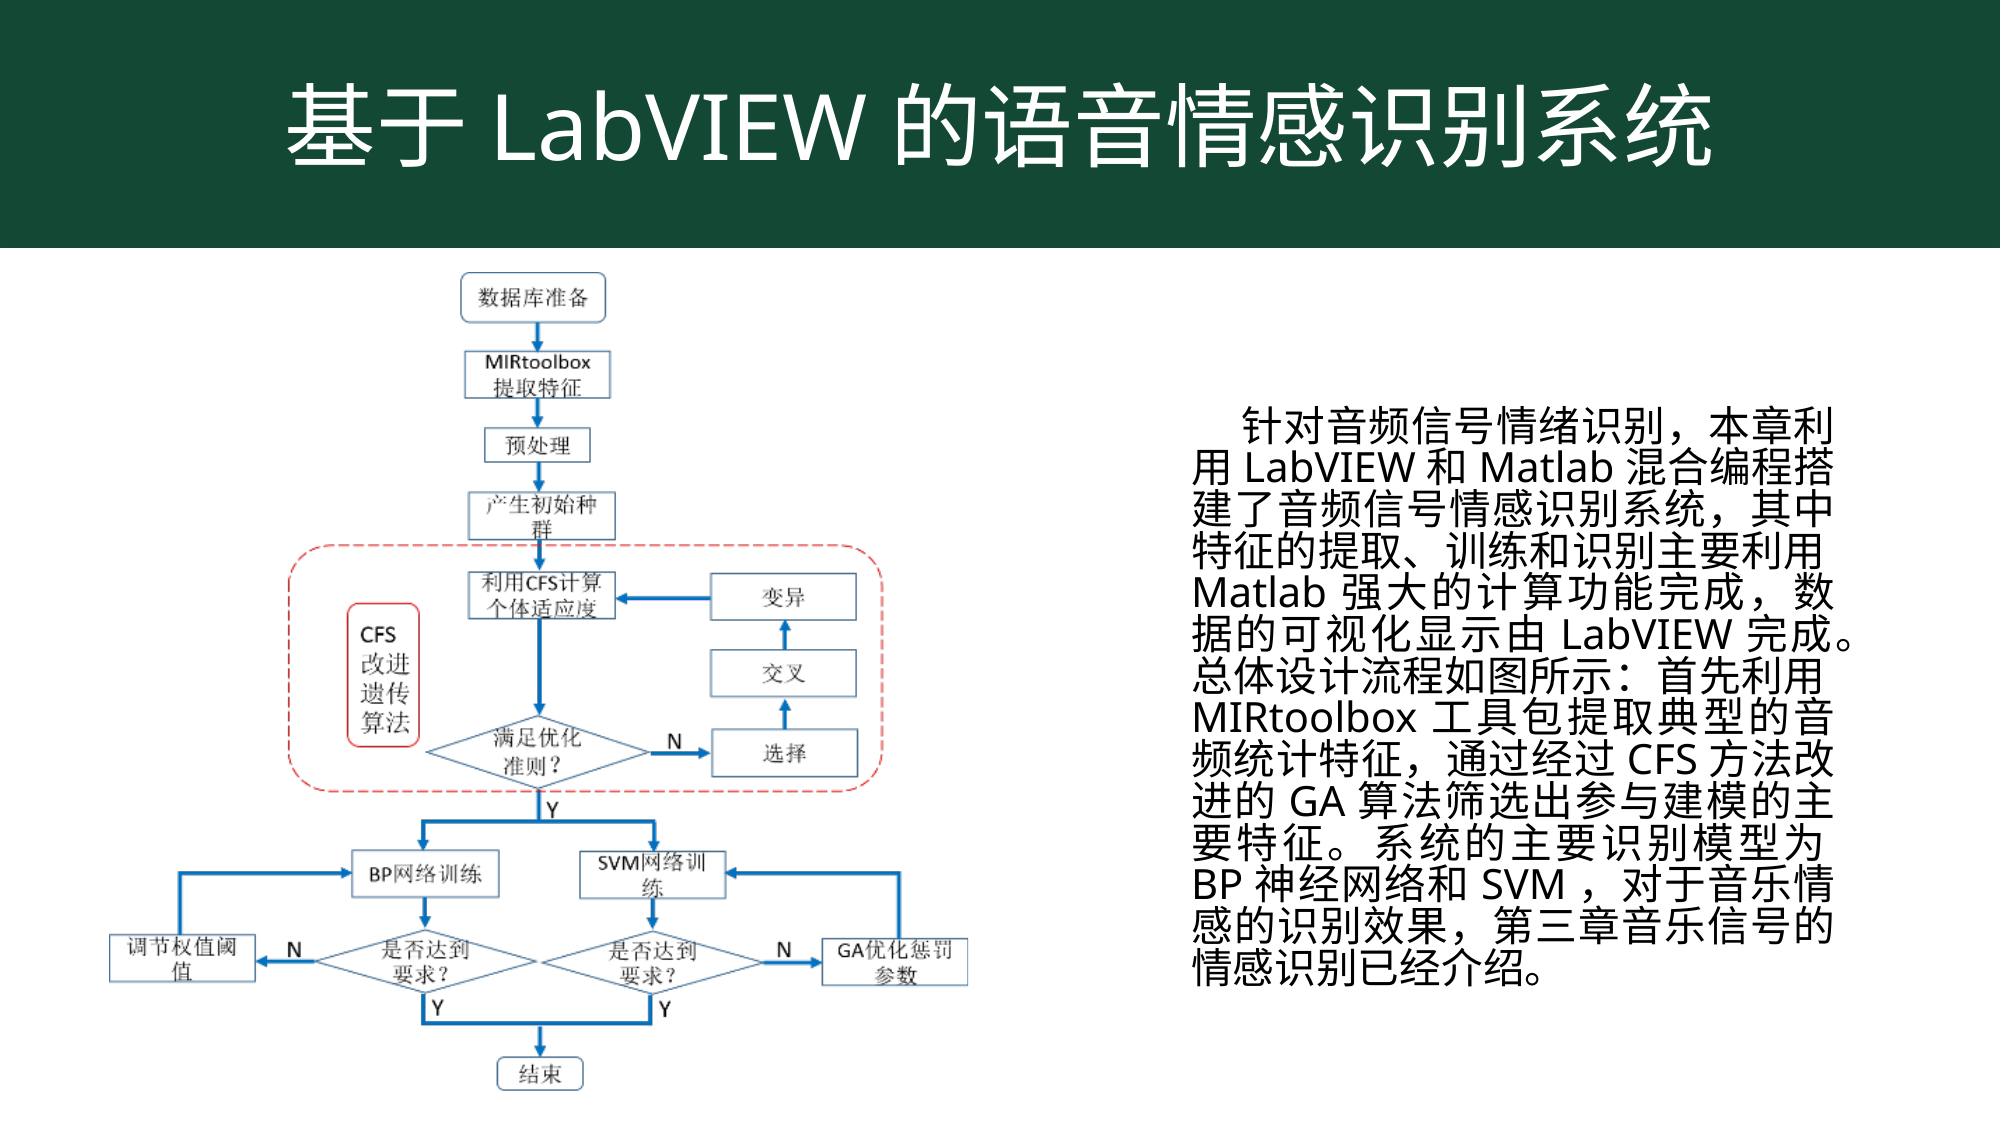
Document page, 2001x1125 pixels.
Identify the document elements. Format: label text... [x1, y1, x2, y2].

picture [109, 272, 969, 1091]
text_box 基于LabVIEW的语音情感识别系统 [0, 0, 2000, 248]
text_box 针对音频信号情绪识别，本章利用LabVIEW和Matlab混合编程搭建了音频信号情感识别系统，其中特征的提取、训练和识别主要利用Matlab强大的计算功能完成，数据的可视化显示由LabVIEW完成。总体设计流程如图所示：首先利用MIRtoolbox工具包提取典型的音频统计特征，通过经过CFS方法改进的GA算法筛选出参与建模的主要特征。系统的主要识别模型为BP神经网络和SVM，对于音乐情感的识别效果，第三章音乐信号的情感识别已经介绍。 [1176, 400, 1851, 999]
